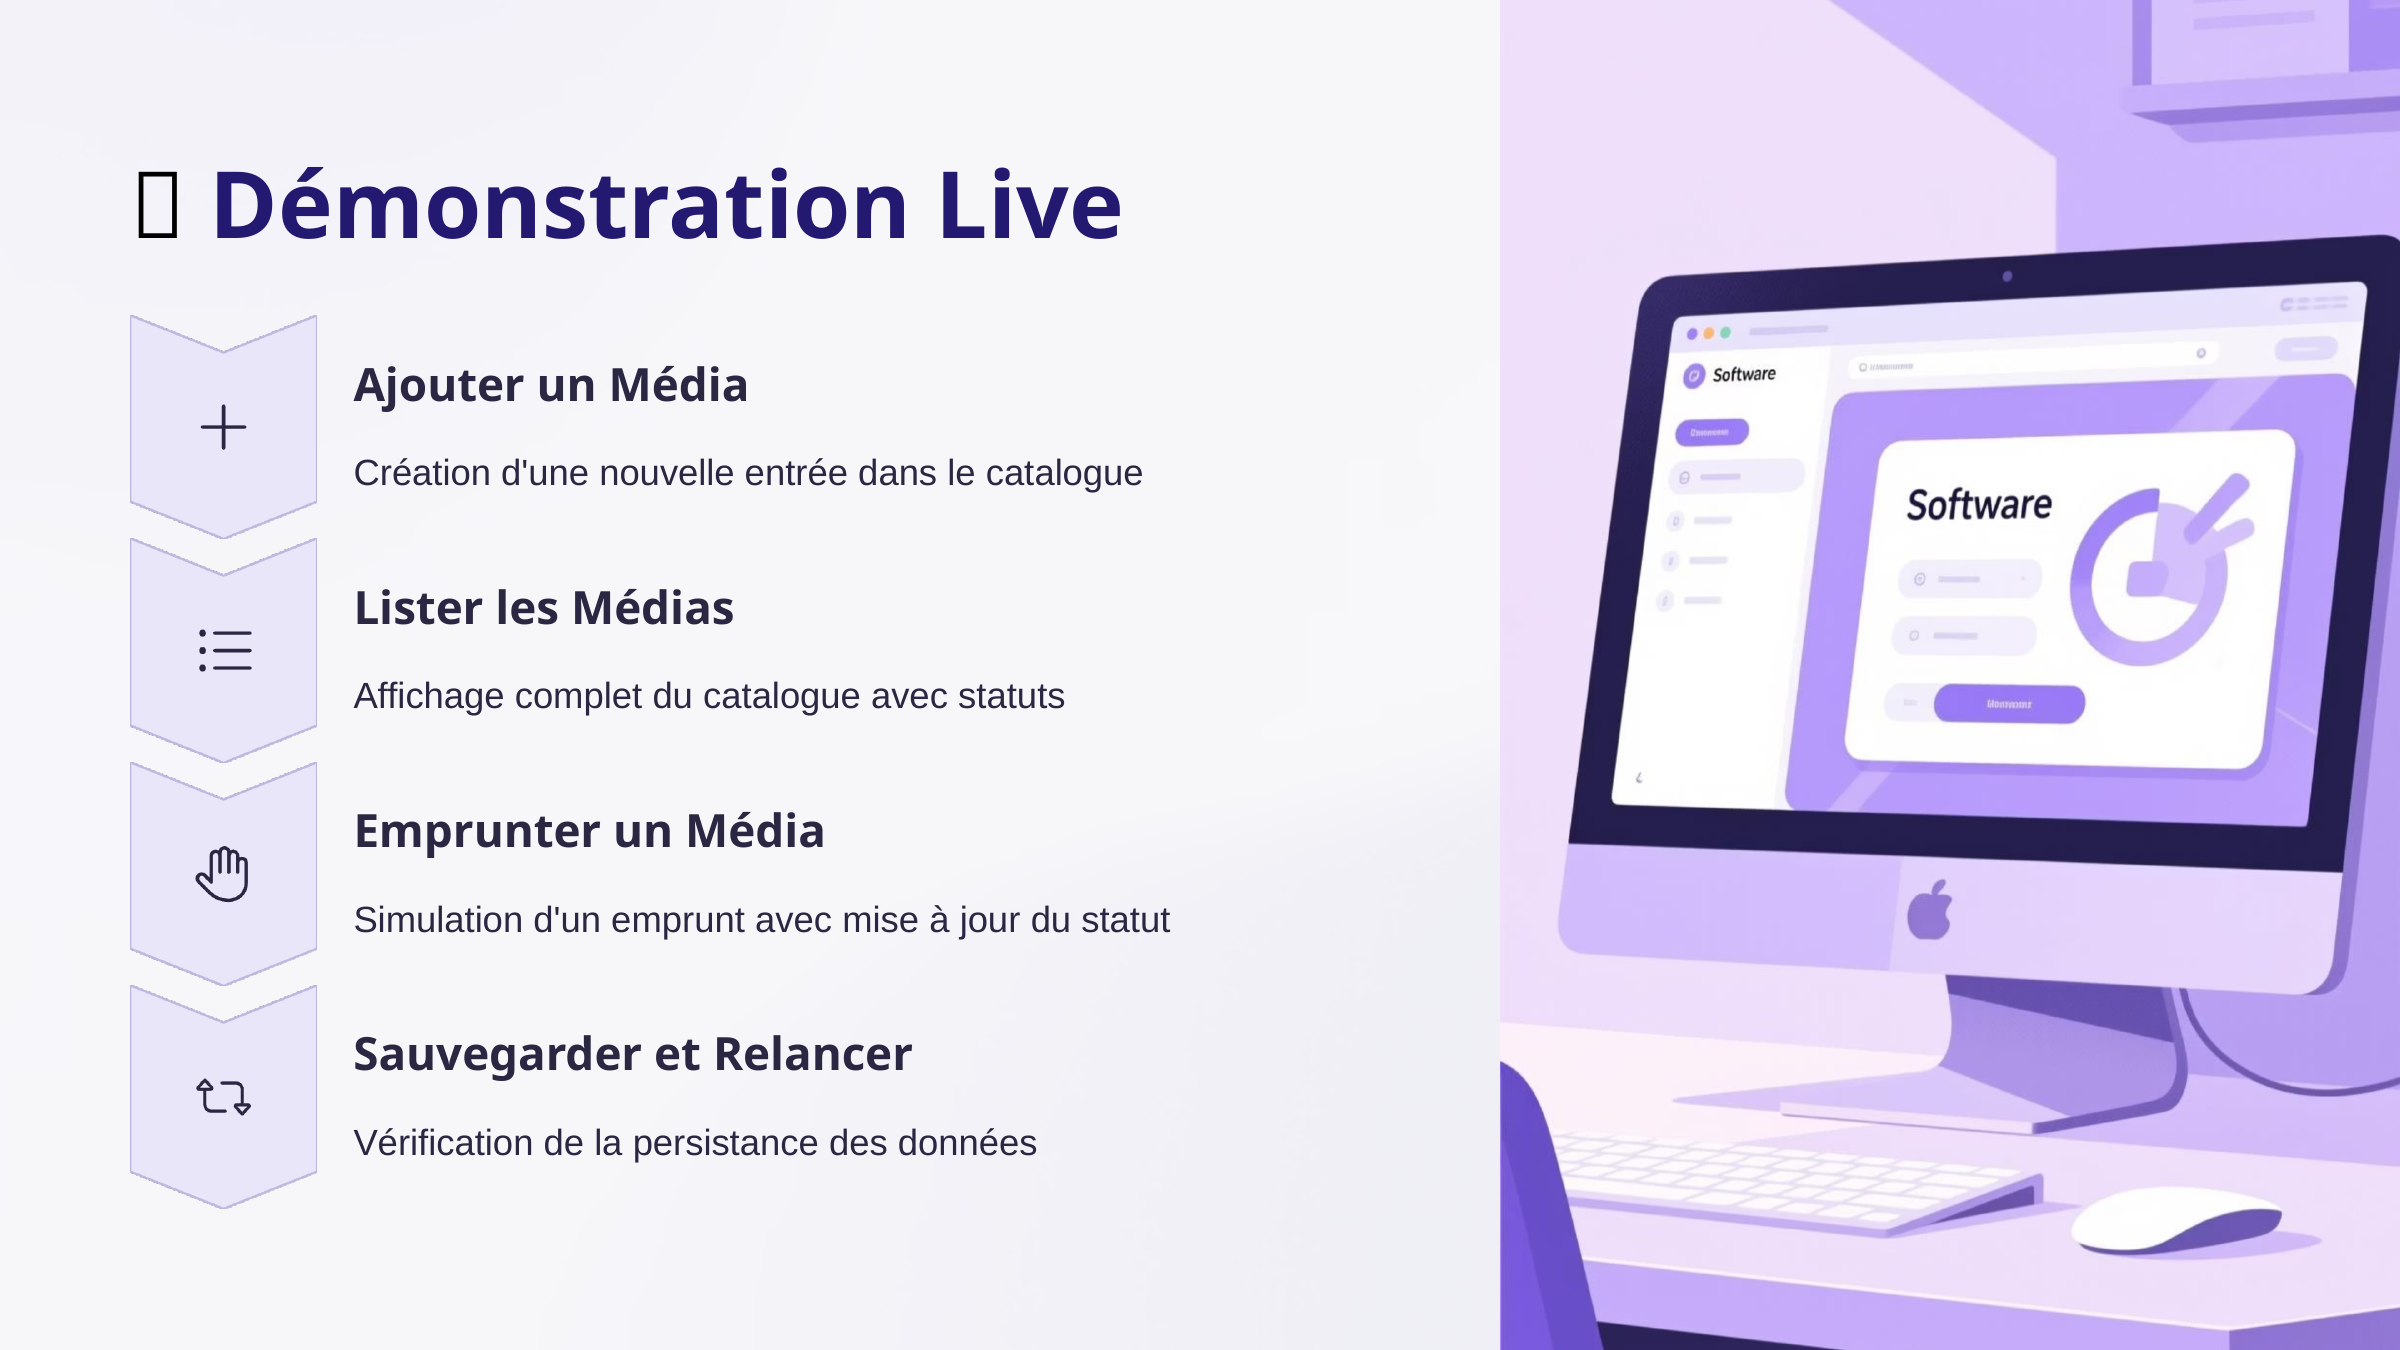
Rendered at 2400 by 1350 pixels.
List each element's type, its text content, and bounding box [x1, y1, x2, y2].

text_box Vérification de la persistance des données [353, 1103, 1370, 1163]
text_box Emprunter un Média [353, 799, 819, 858]
text_box Sauvegarder et Relancer [353, 1022, 890, 1081]
text_box Simulation d'un emprunt avec mise à jour du statut [353, 879, 1370, 940]
text_box Affichage complet du catalogue avec statuts [353, 656, 1370, 717]
text_box Ajouter un Média [353, 353, 819, 412]
text_box Lister les Médias [353, 576, 819, 635]
text_box 🚀 Démonstration Live [130, 141, 1123, 260]
picture [1499, 0, 2400, 1350]
picture [130, 315, 317, 1209]
text_box Création d'une nouvelle entrée dans le catalogue [353, 433, 1370, 493]
